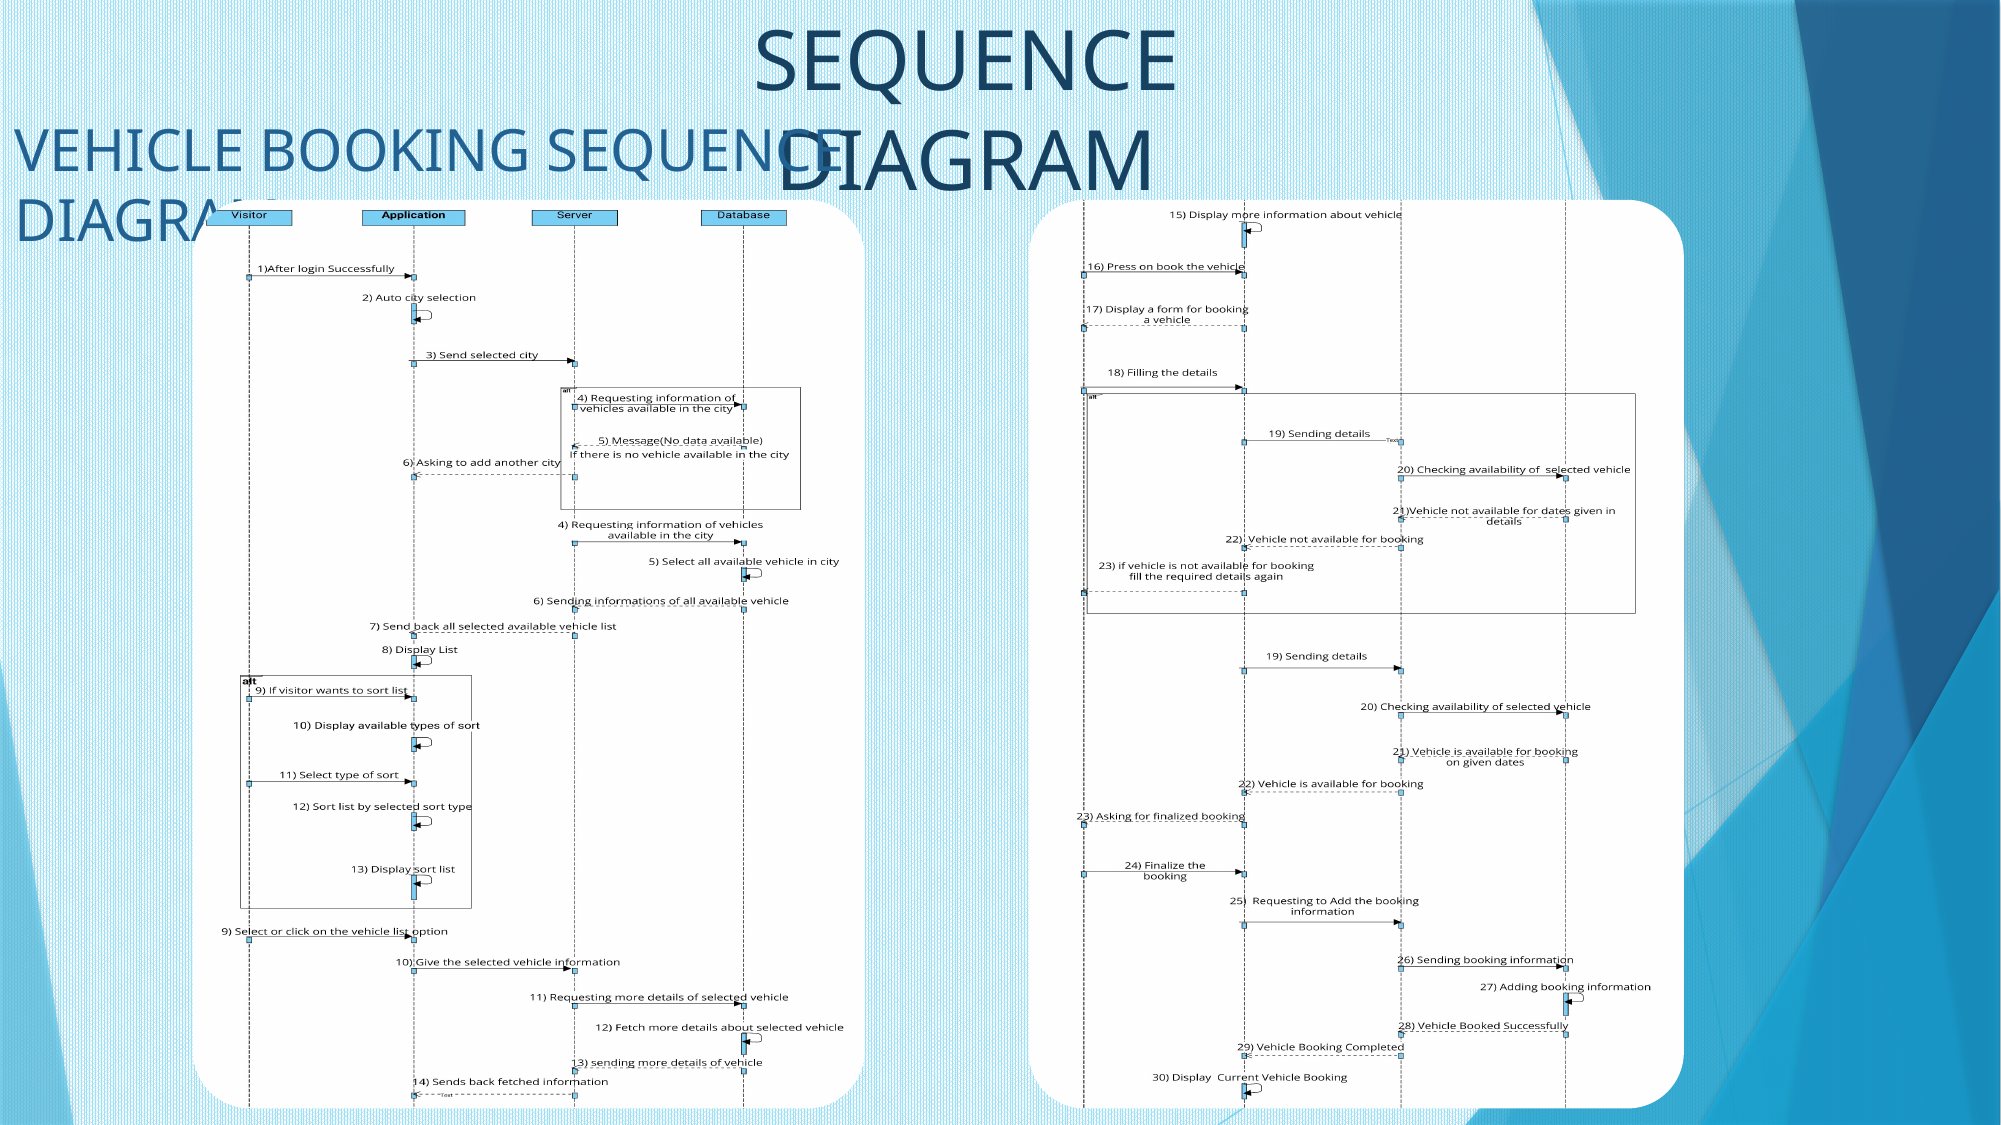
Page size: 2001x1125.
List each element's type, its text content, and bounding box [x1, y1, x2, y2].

picture [192, 199, 866, 1109]
picture [1028, 199, 1685, 1109]
text_box SEQUENCE DIAGRAM [544, 0, 1389, 198]
text_box VEHICLE BOOKING SEQUENCE DIAGRAM [0, 106, 1052, 261]
